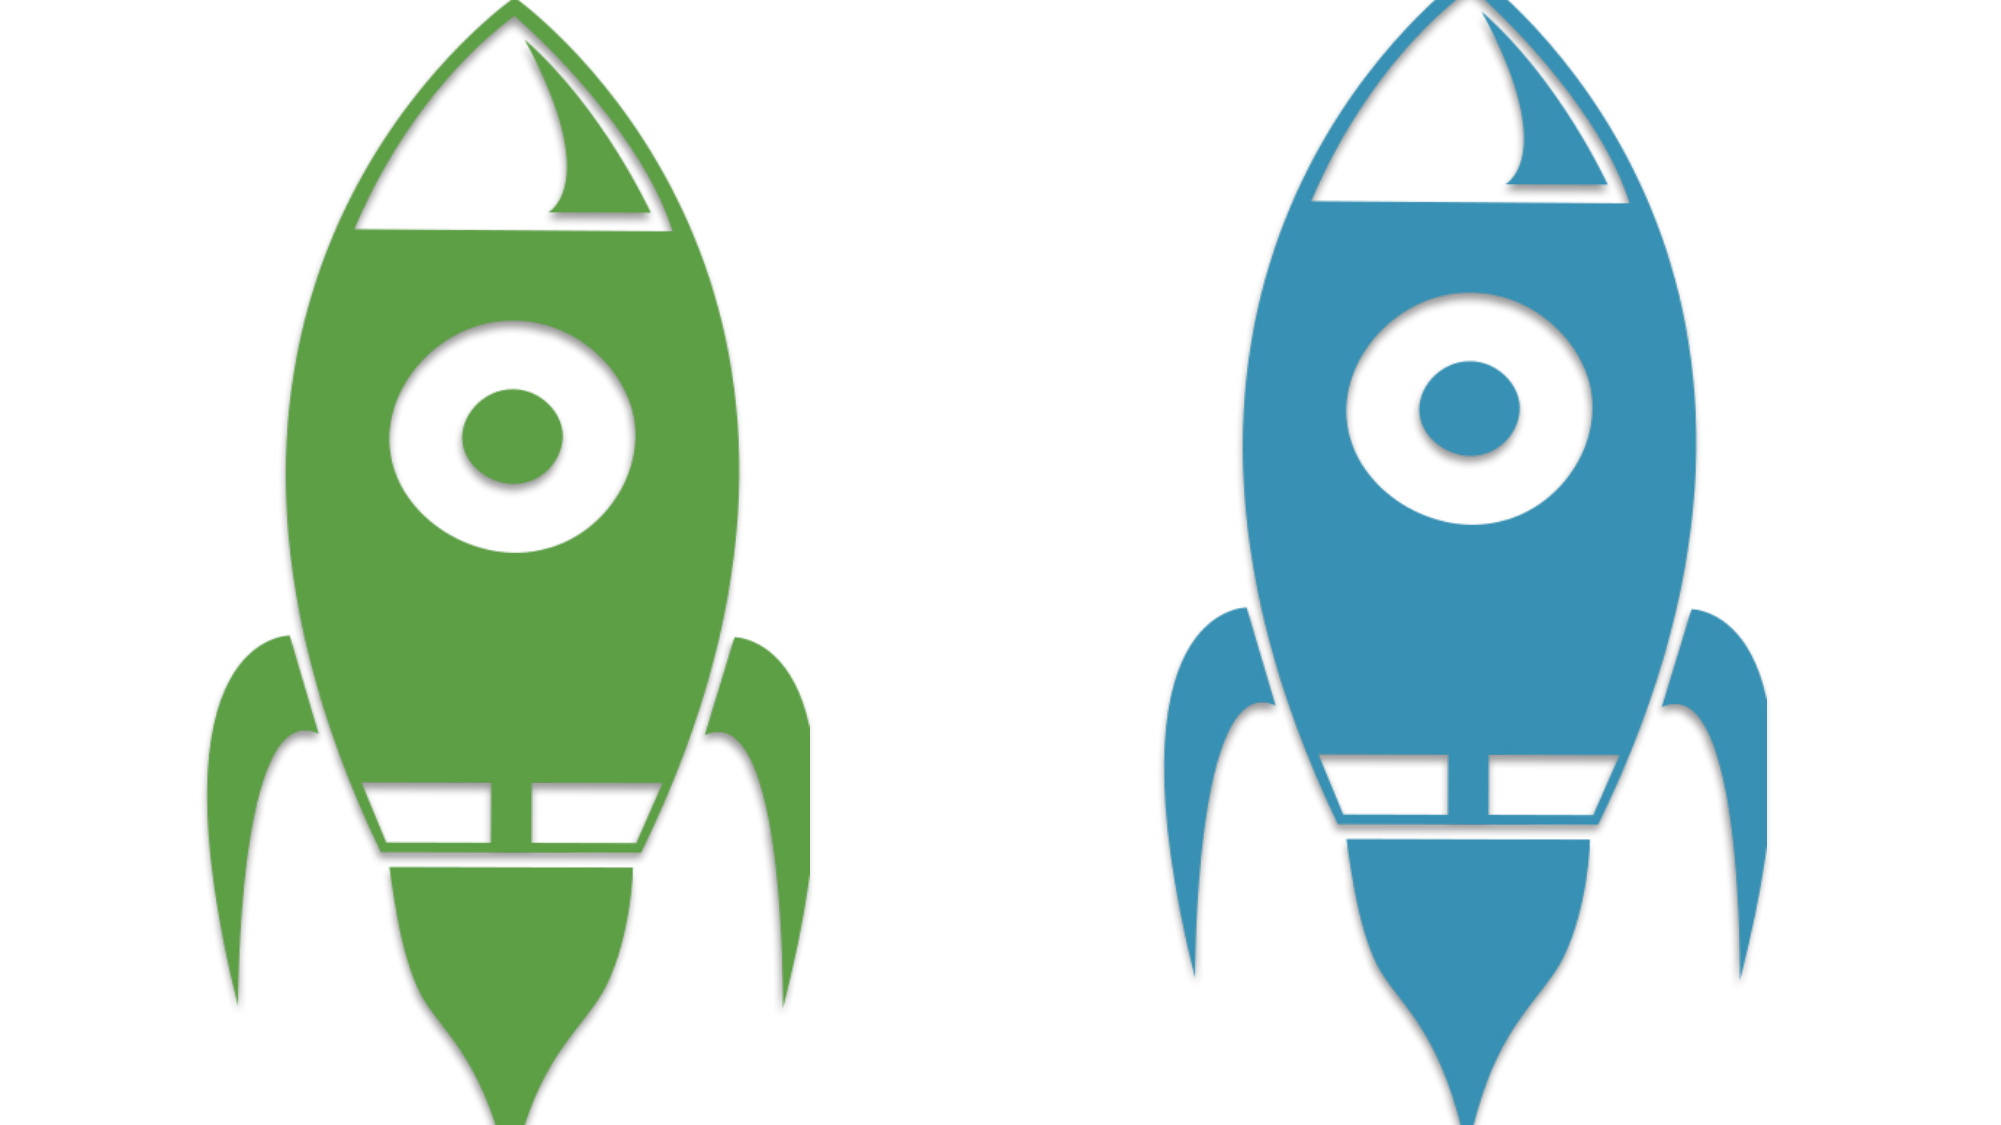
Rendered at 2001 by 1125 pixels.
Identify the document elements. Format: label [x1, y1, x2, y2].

picture [1156, 0, 1767, 1125]
picture [199, 0, 810, 1125]
